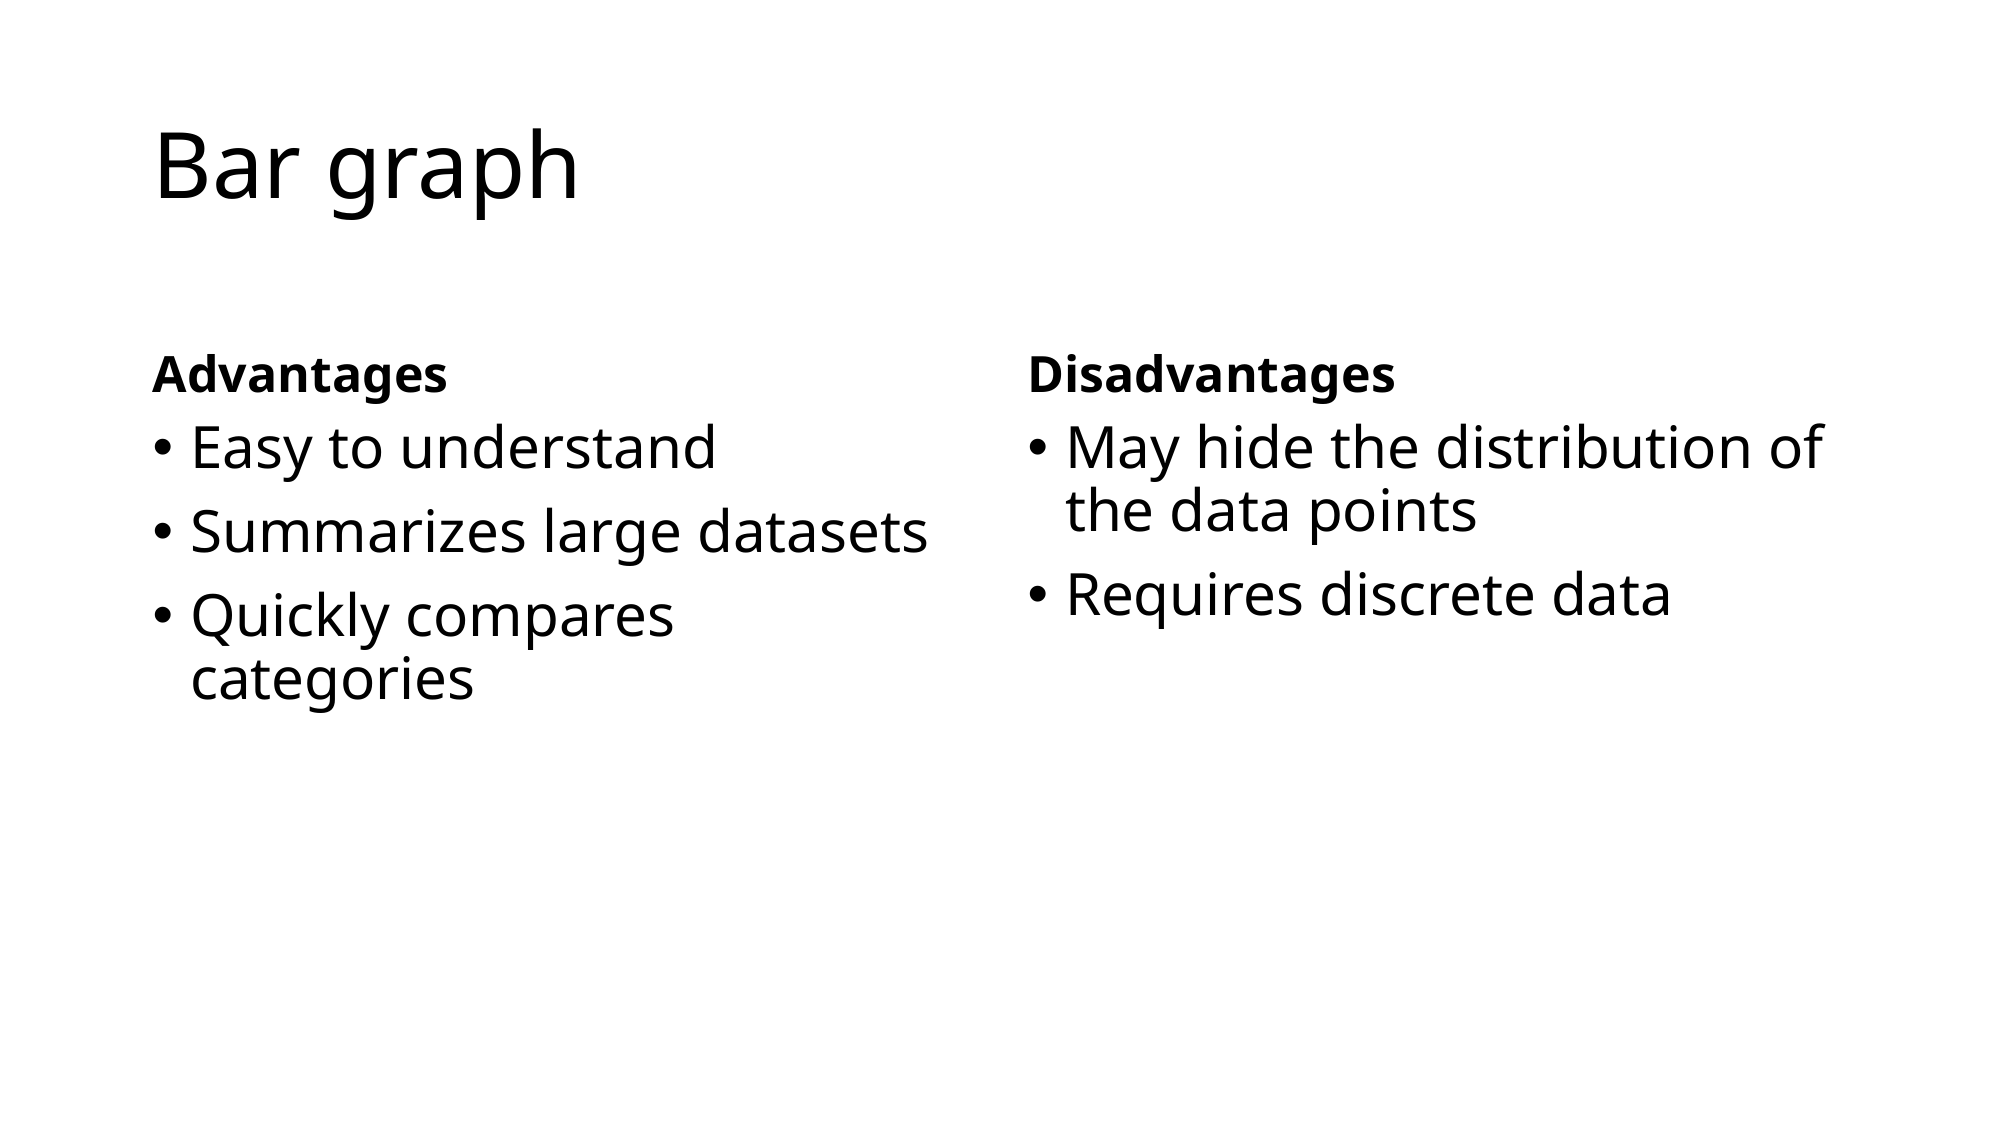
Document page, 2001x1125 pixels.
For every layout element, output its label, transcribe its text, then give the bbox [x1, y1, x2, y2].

title Bar graph [137, 59, 1863, 278]
list Advantages [137, 275, 984, 410]
list Disadvantages [1012, 275, 1863, 410]
list May hide the distribution of the data points Requires discrete data [1012, 410, 1863, 1016]
list Easy to understand Summarizes large datasets Quickly compares categories [137, 410, 984, 1016]
